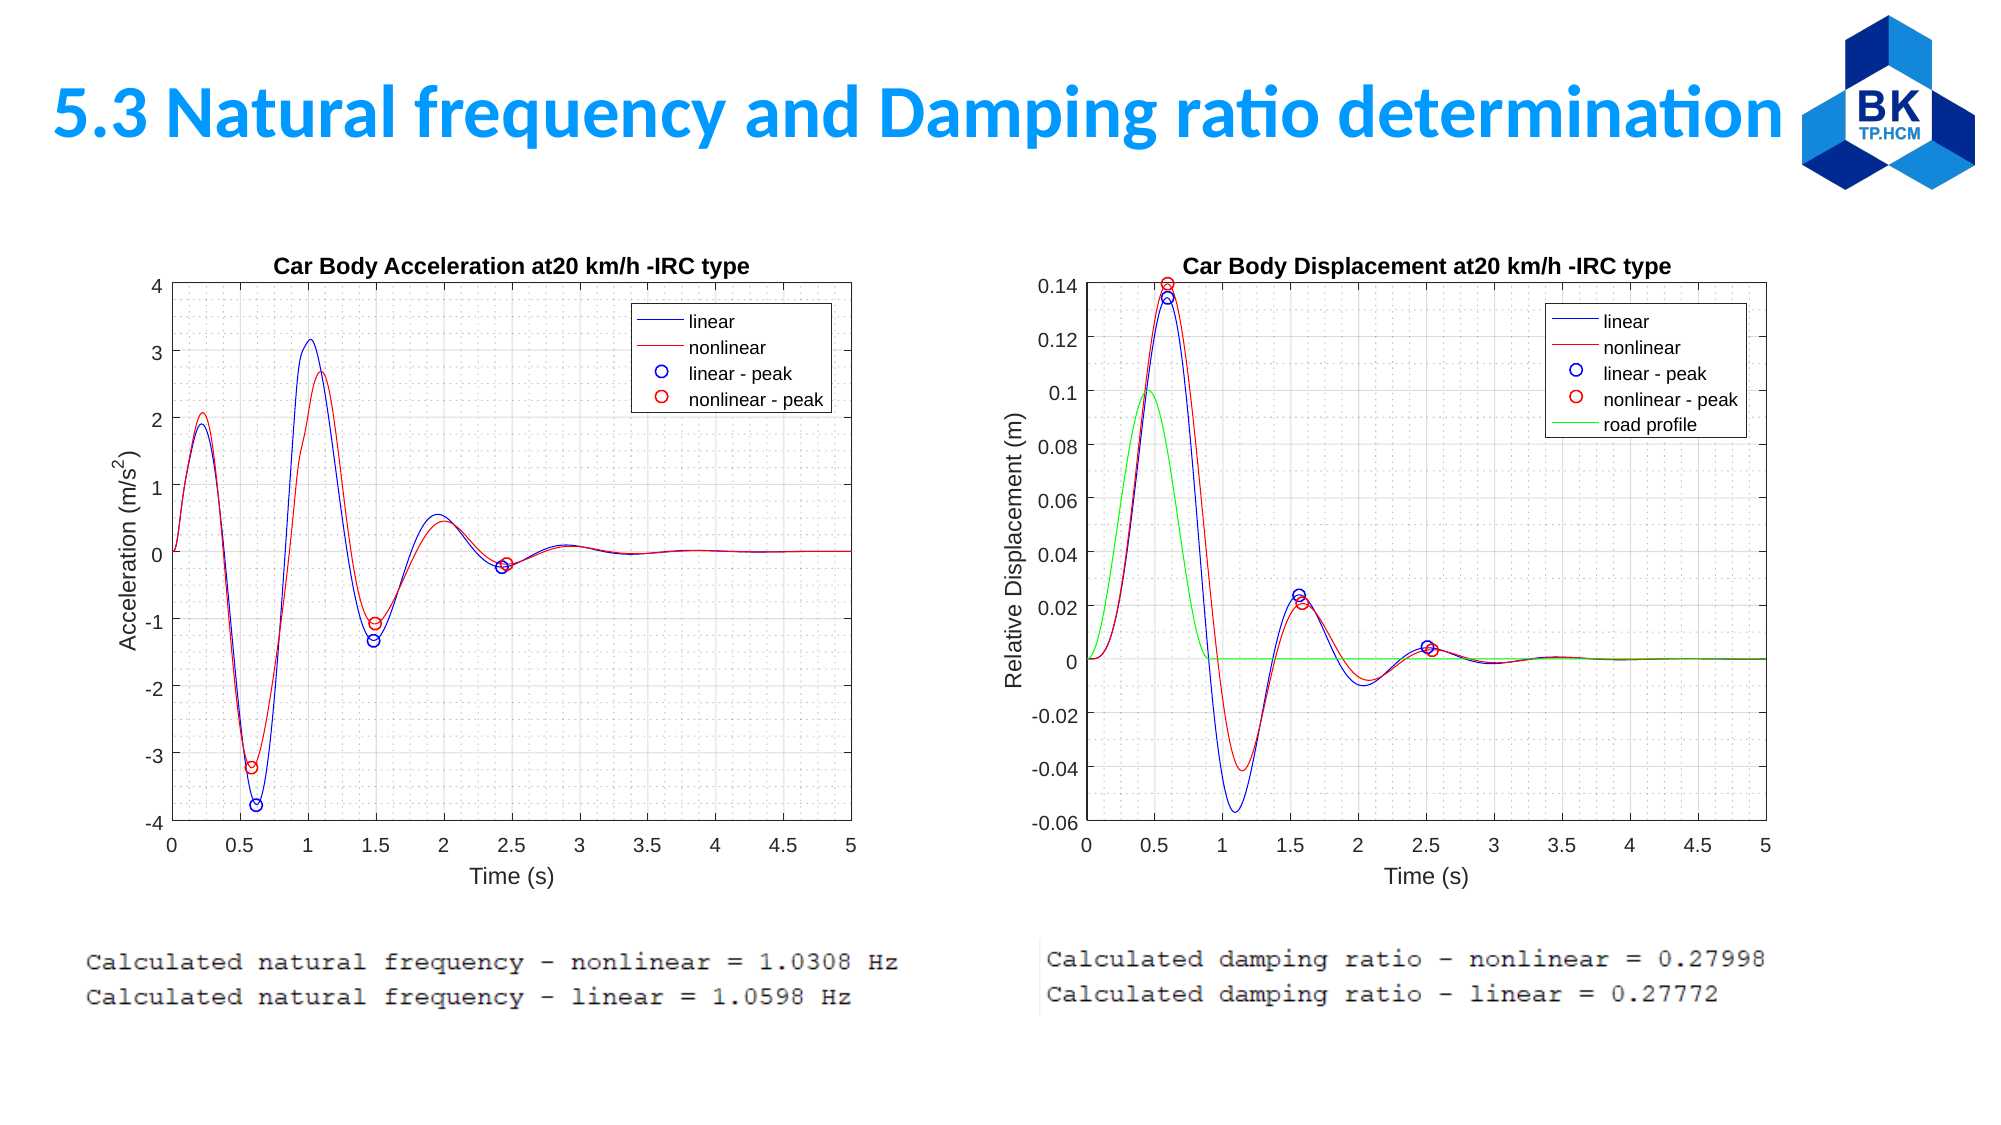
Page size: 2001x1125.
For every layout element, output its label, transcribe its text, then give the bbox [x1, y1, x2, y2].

picture [79, 949, 912, 1014]
title 5.3 Natural frequency and Damping ratio determination [37, 59, 1877, 168]
picture [58, 234, 934, 891]
picture [1802, 15, 1975, 190]
picture [972, 234, 1848, 891]
picture [1039, 938, 1781, 1016]
